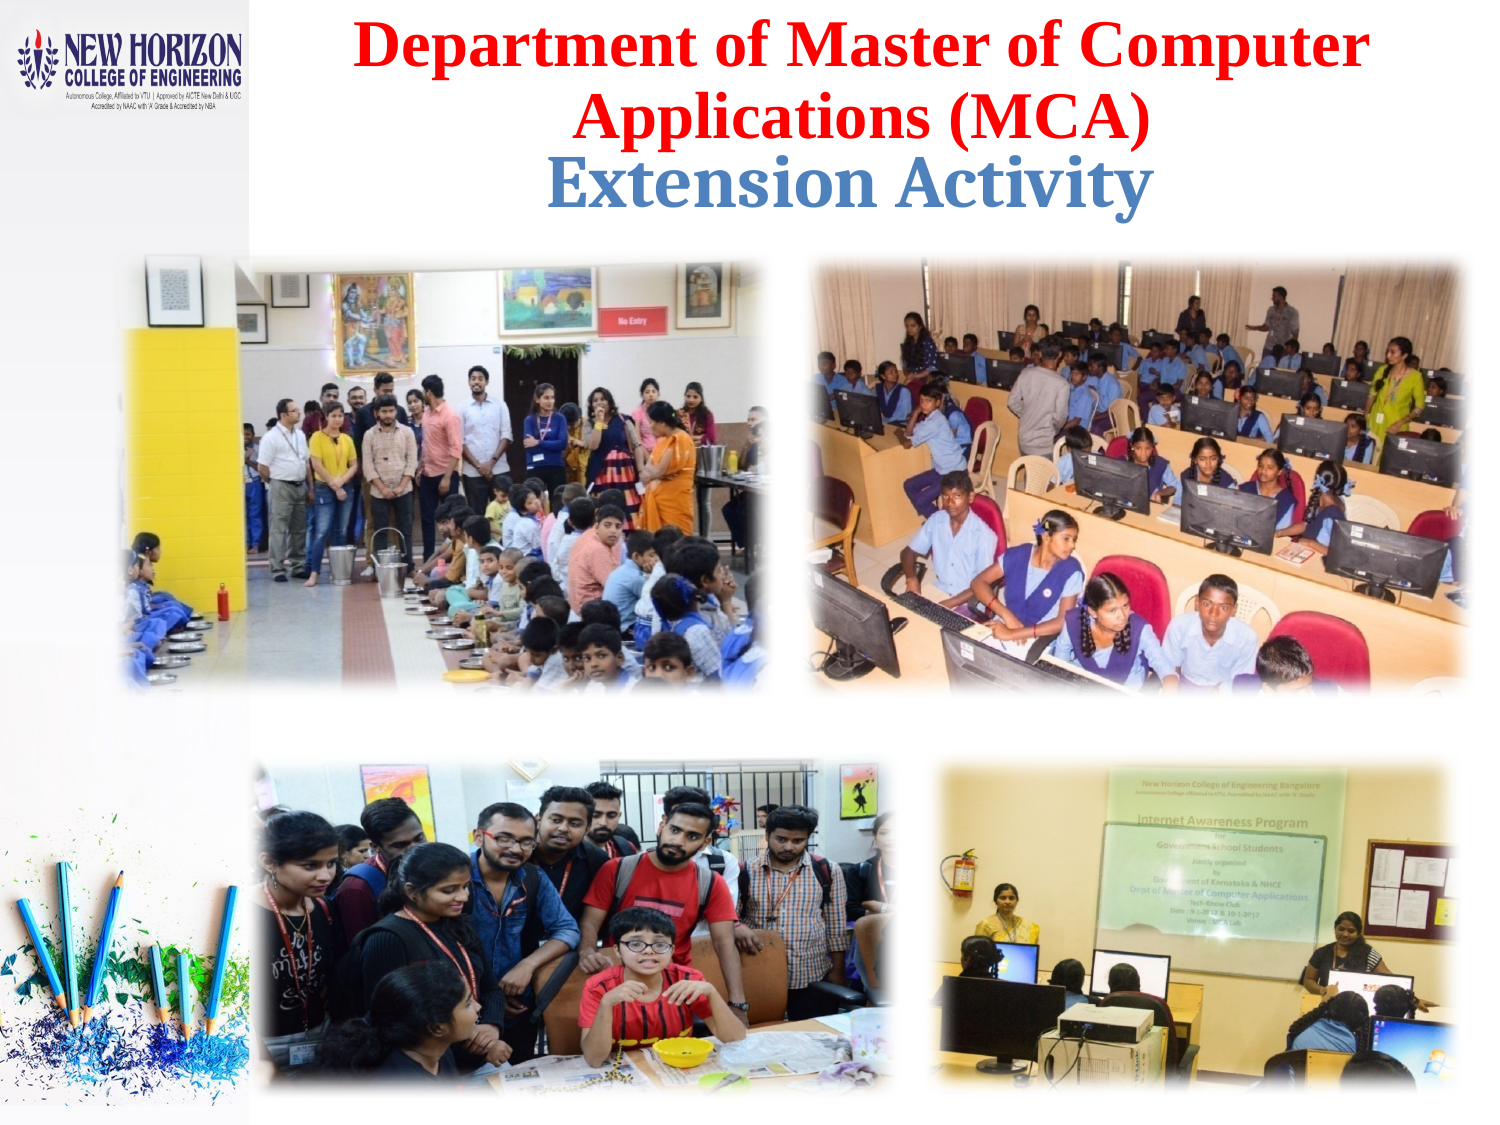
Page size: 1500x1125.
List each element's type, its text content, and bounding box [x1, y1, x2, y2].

picture [0, 0, 1500, 1125]
title Department of Master of Computer Applications (MCA) [249, 0, 1475, 175]
text_box Extension Activity [425, 124, 1277, 230]
